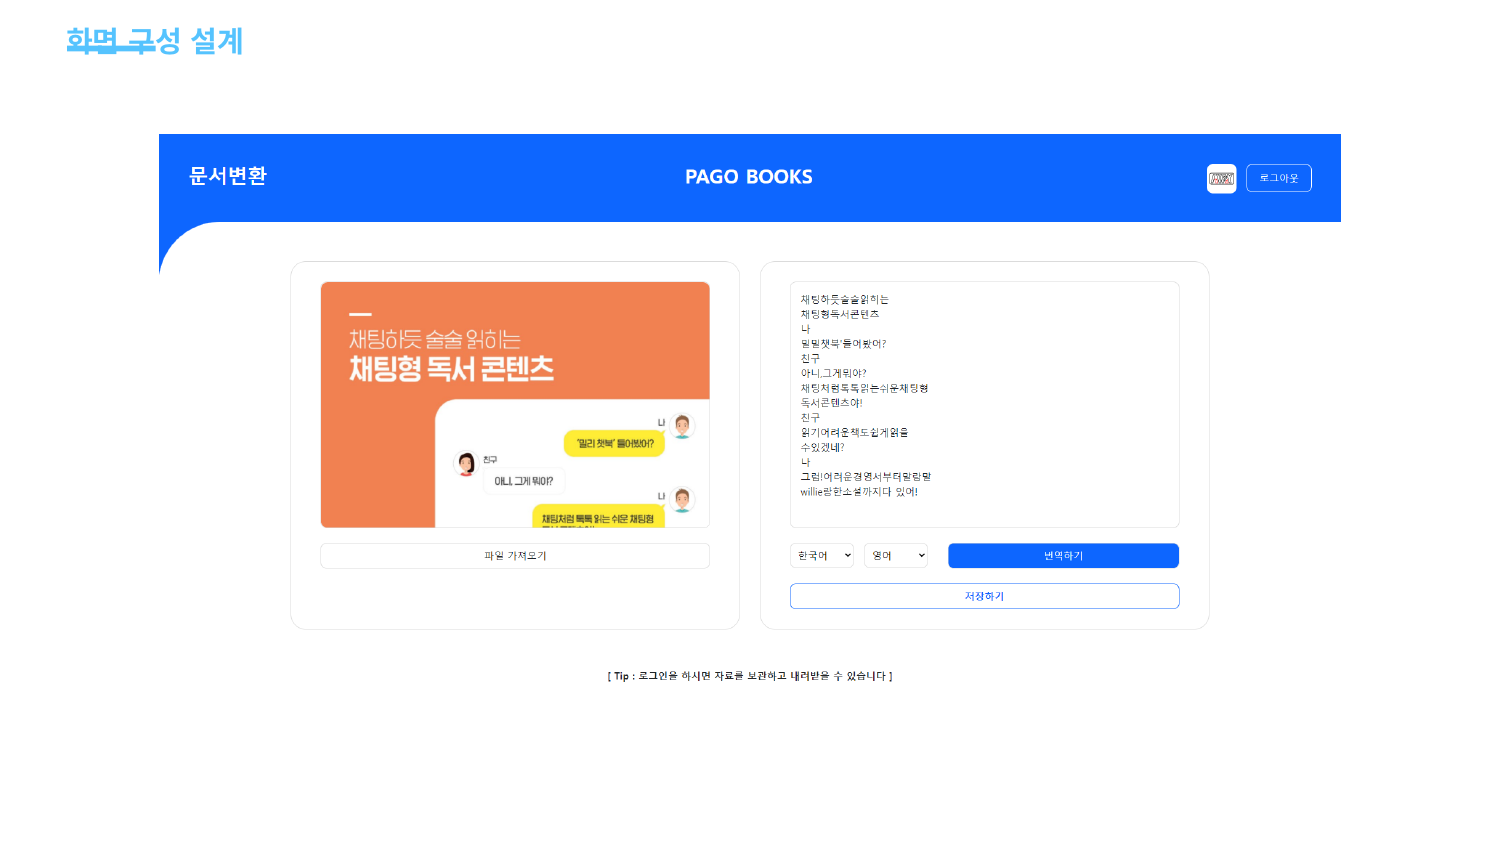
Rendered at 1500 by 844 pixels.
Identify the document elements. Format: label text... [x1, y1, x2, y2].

title 화면 구성 설계 [51, 2, 1449, 149]
text_box [65, 44, 158, 54]
picture [159, 133, 1341, 710]
